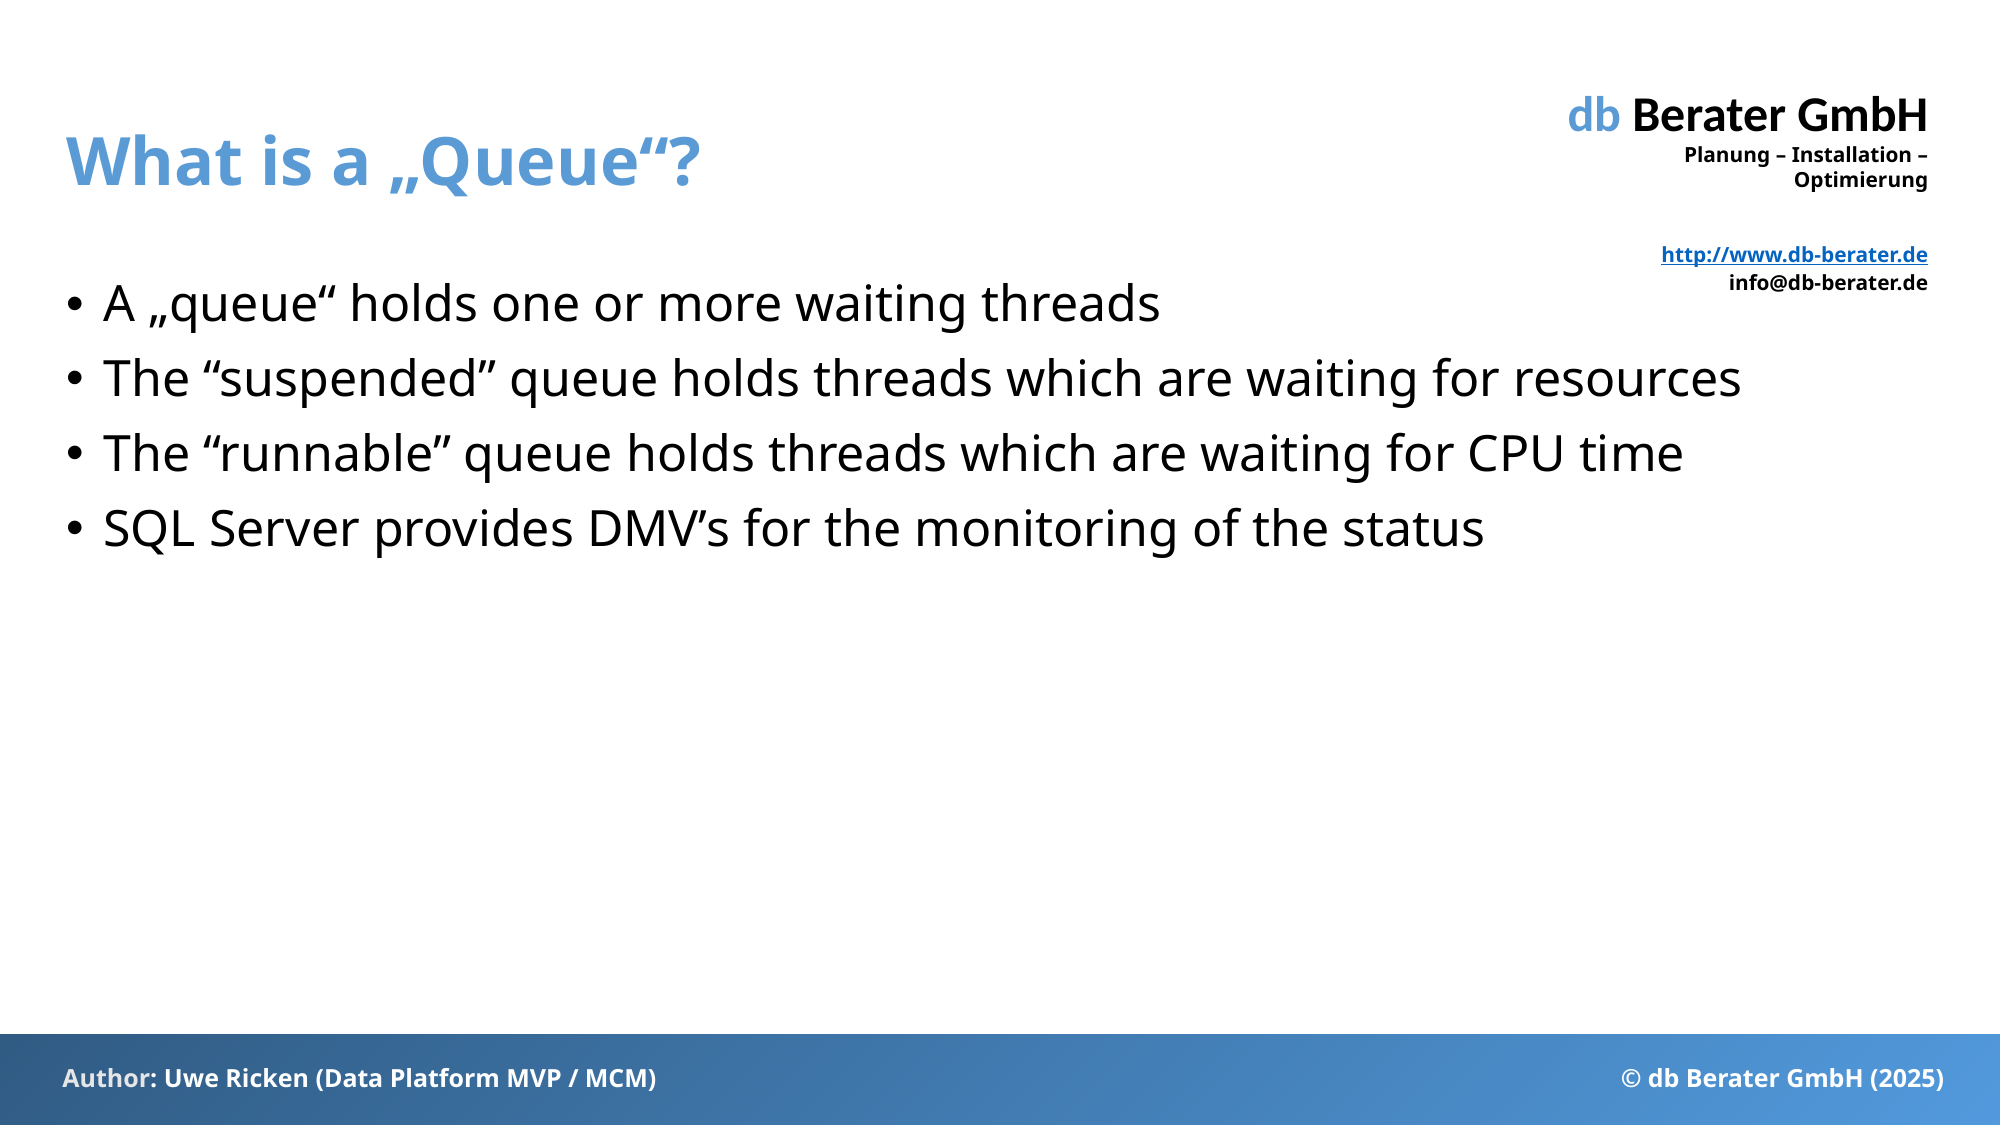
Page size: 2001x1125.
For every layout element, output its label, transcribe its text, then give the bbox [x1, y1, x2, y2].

title What is a „Queue“? [54, 72, 1538, 256]
list A „queue“ holds one or more waiting threads The “suspended” queue holds threads which are waiting for resources The “runnable” queue holds threads which are waiting for CPU time SQL Server provides DMV’s for the monitoring of the status [54, 273, 1945, 1024]
